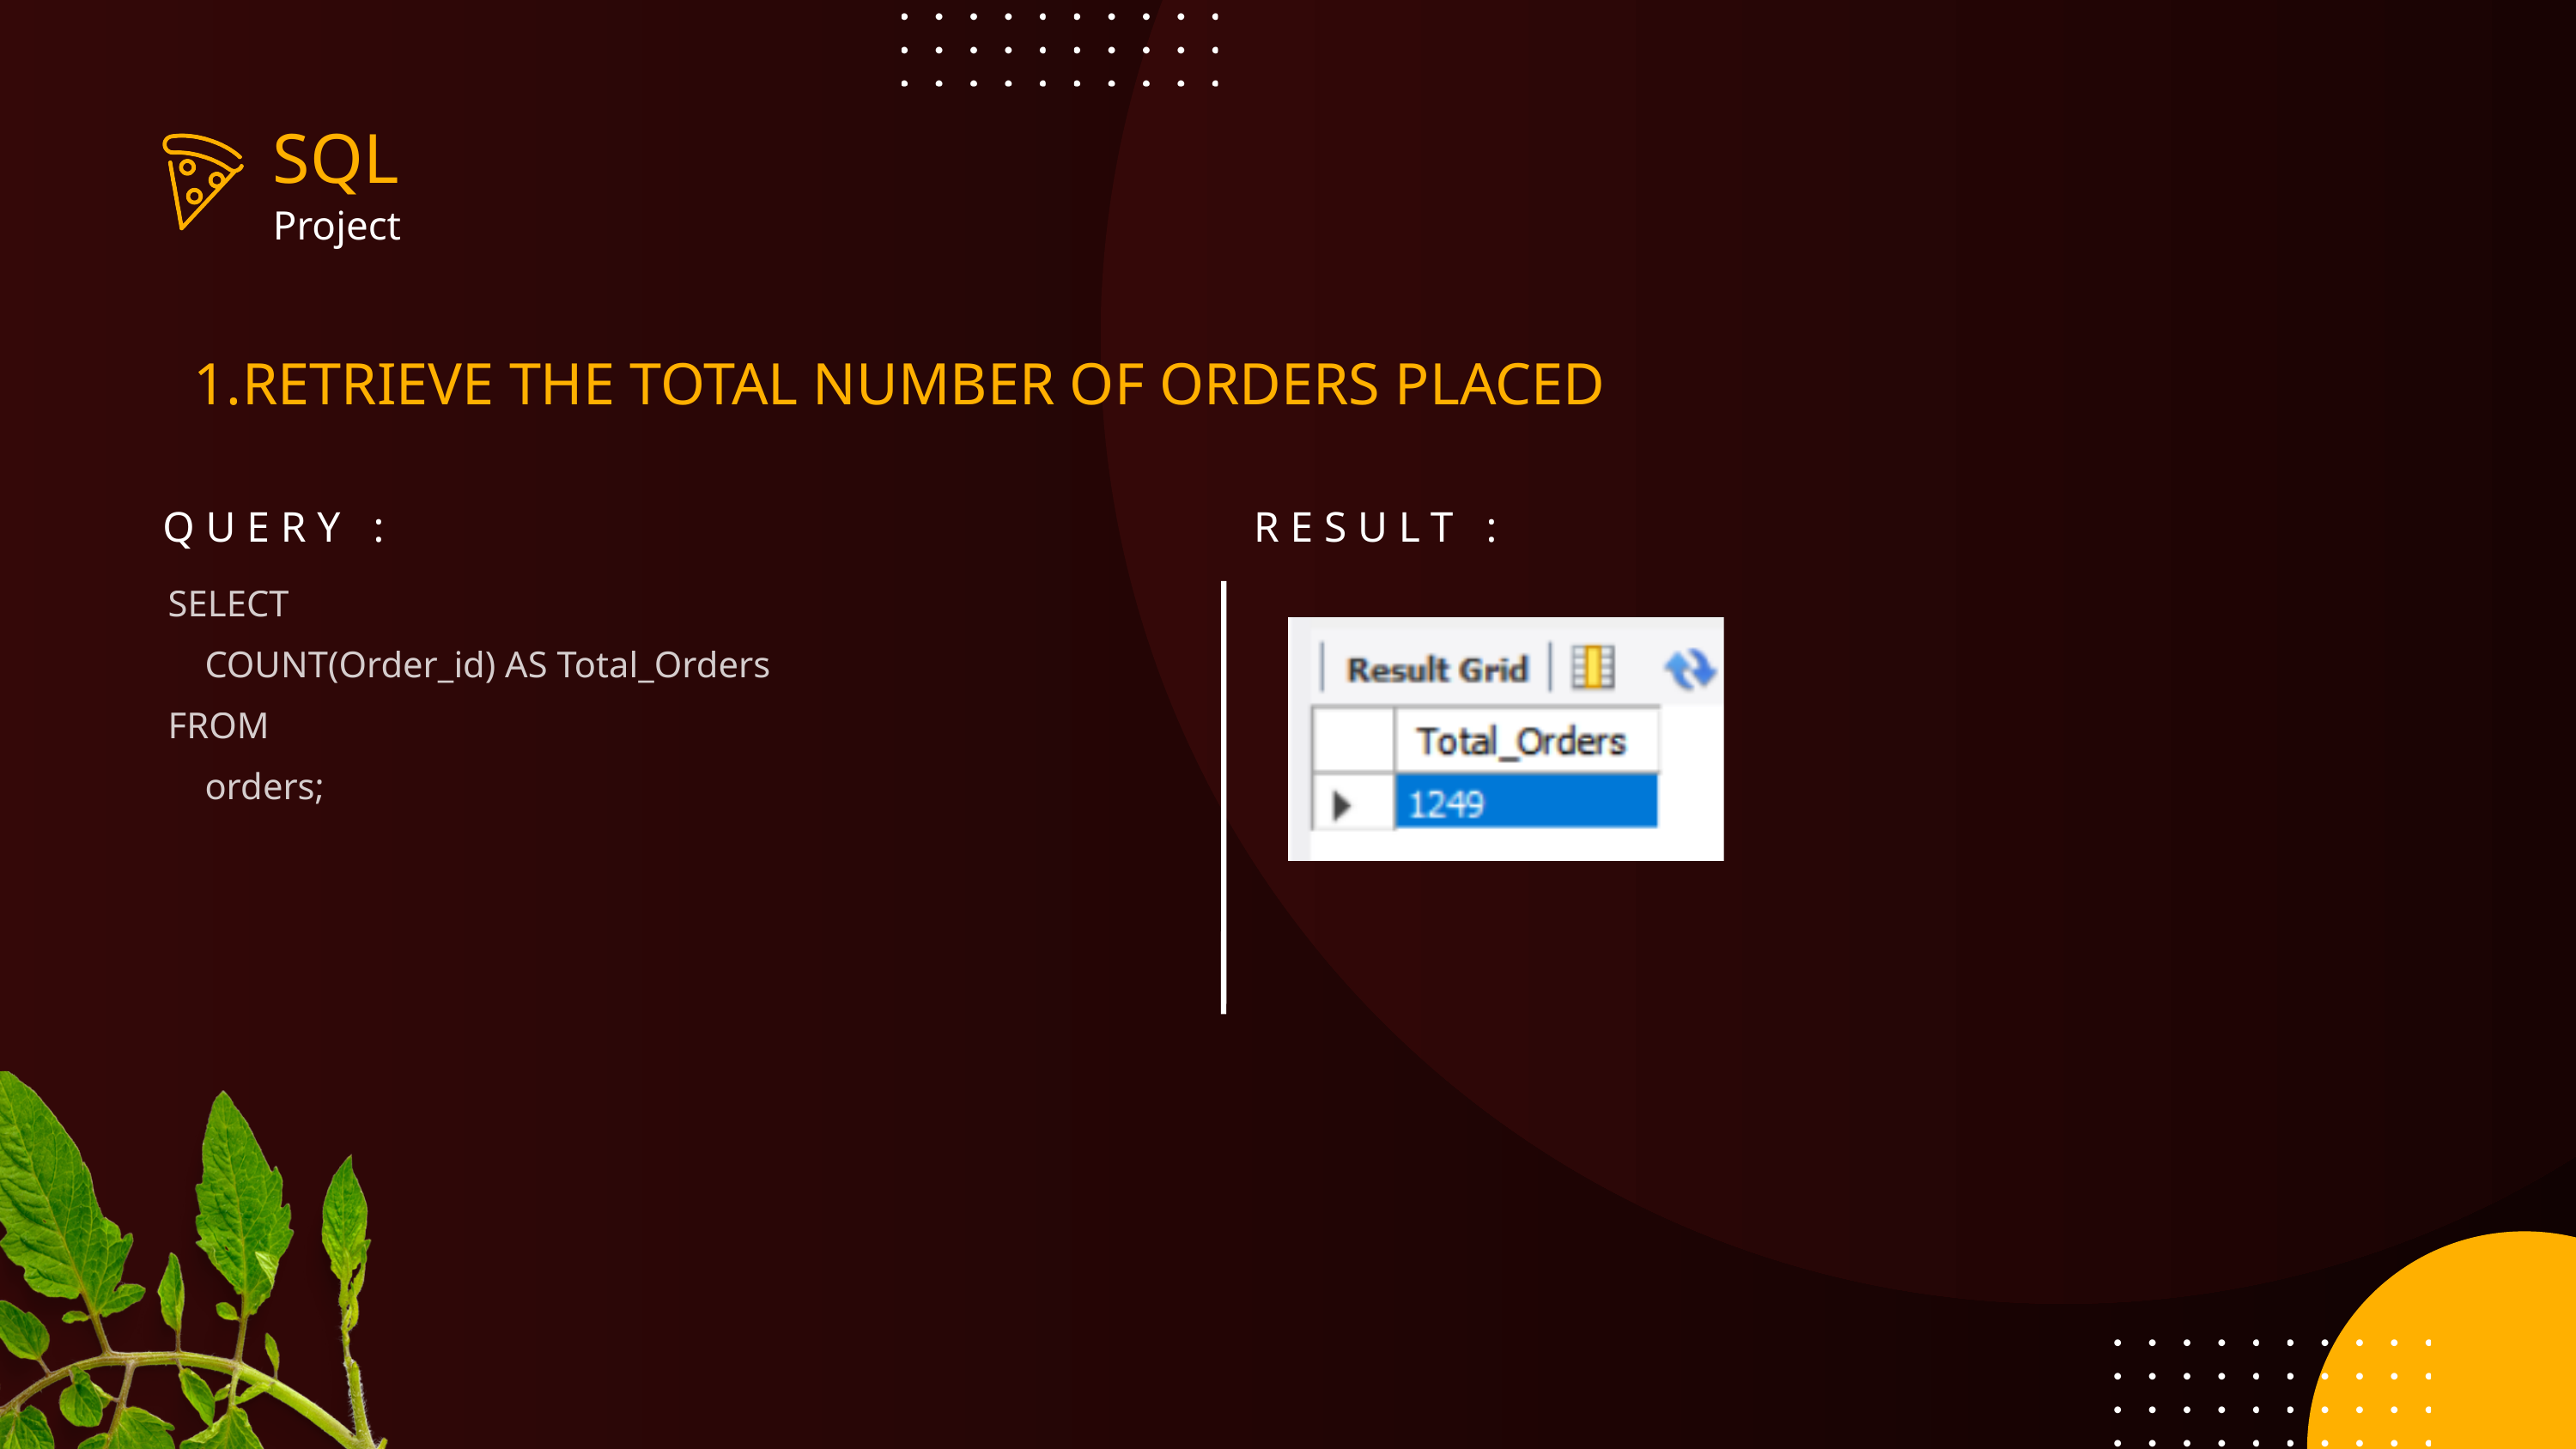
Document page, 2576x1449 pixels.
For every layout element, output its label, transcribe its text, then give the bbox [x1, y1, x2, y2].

text_box SQL [272, 131, 526, 192]
text_box [162, 132, 245, 231]
text_box [2114, 1339, 2302, 1449]
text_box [2306, 1231, 2576, 1449]
text_box RETRIEVE THE TOTAL NUMBER OF ORDERS PLACED [144, 361, 1094, 416]
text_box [1100, 0, 2576, 1304]
text_box QUERY : [162, 480, 1094, 551]
text_box [901, 0, 1094, 87]
text_box SELECT COUNT(Order_id) AS Total_Orders FROM orders; [167, 563, 1094, 807]
text_box [0, 1060, 398, 1449]
text_box Project [272, 192, 538, 248]
